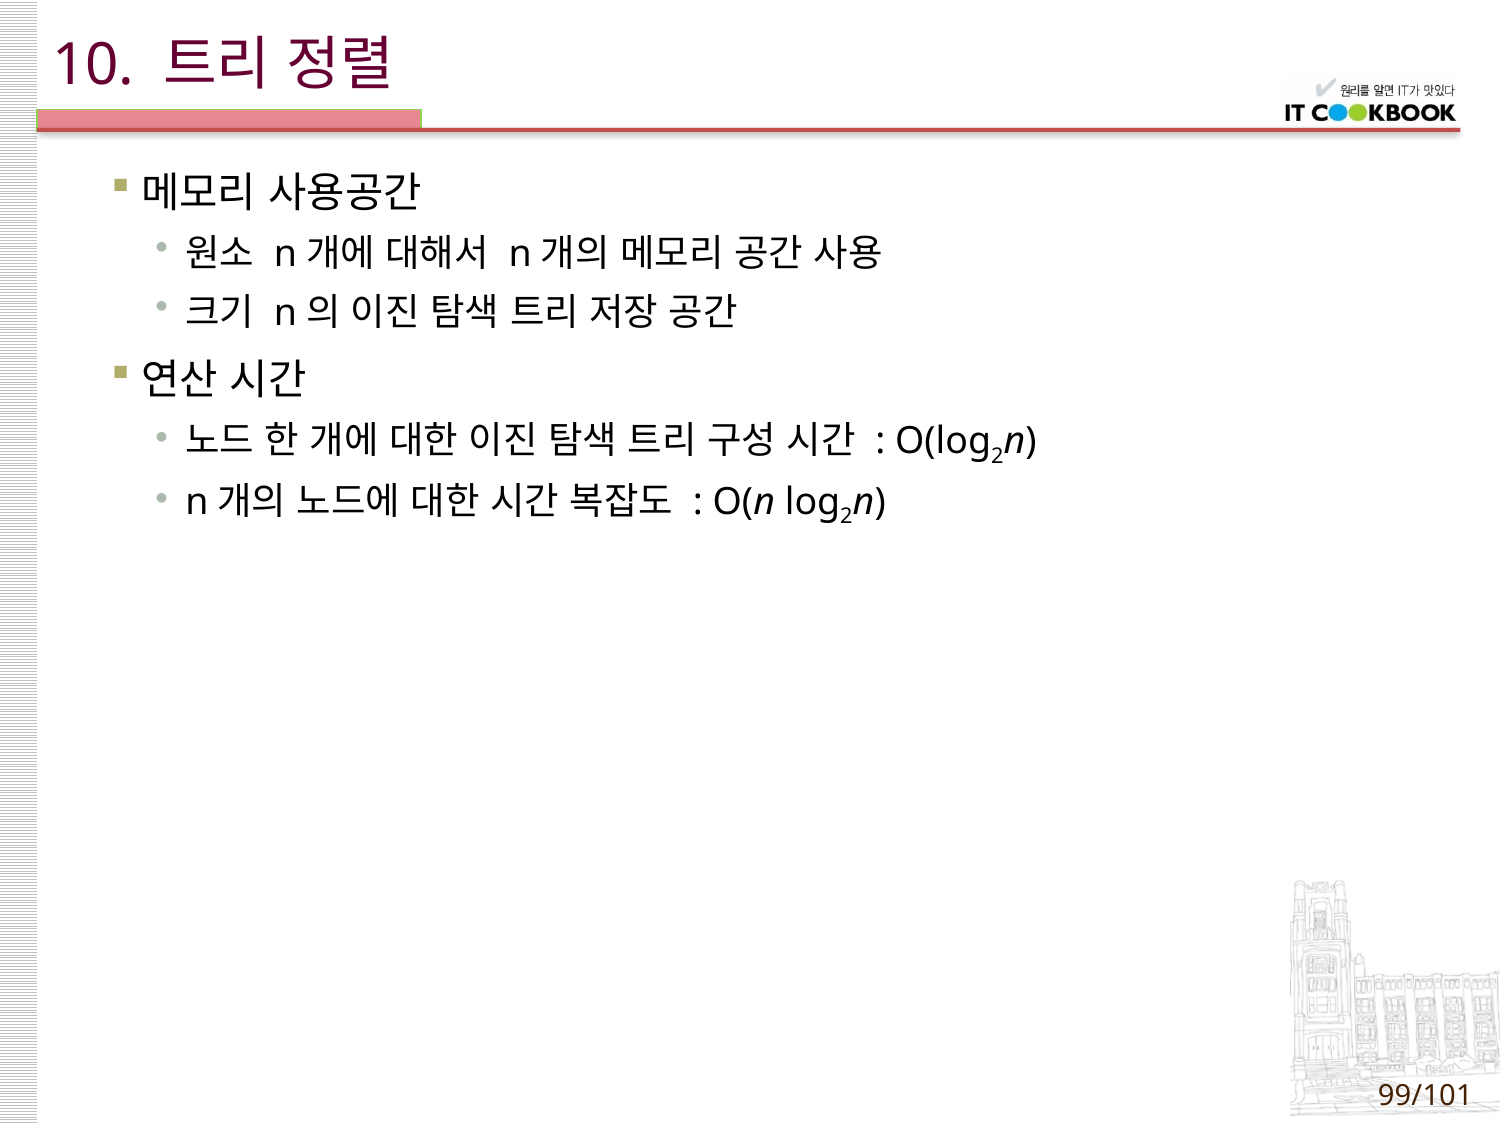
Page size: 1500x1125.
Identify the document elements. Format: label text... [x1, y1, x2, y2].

picture [1443, 1091, 1452, 1103]
picture [1290, 874, 1500, 1125]
list 메모리 사용공간 원소 n개에 대해서 n개의 메모리 공간 사용 크기 n의 이진 탐색 트리 저장 공간 연산 시간 노드 한 개에 대한 이진 탐색 트리 구성 시간 : O(log2n) n개의 노드에 대한 시간 복잡도 : O(n log2n) [37, 152, 1463, 1091]
picture [1281, 75, 1459, 123]
title 10. 트리 정렬 [37, 13, 1278, 109]
